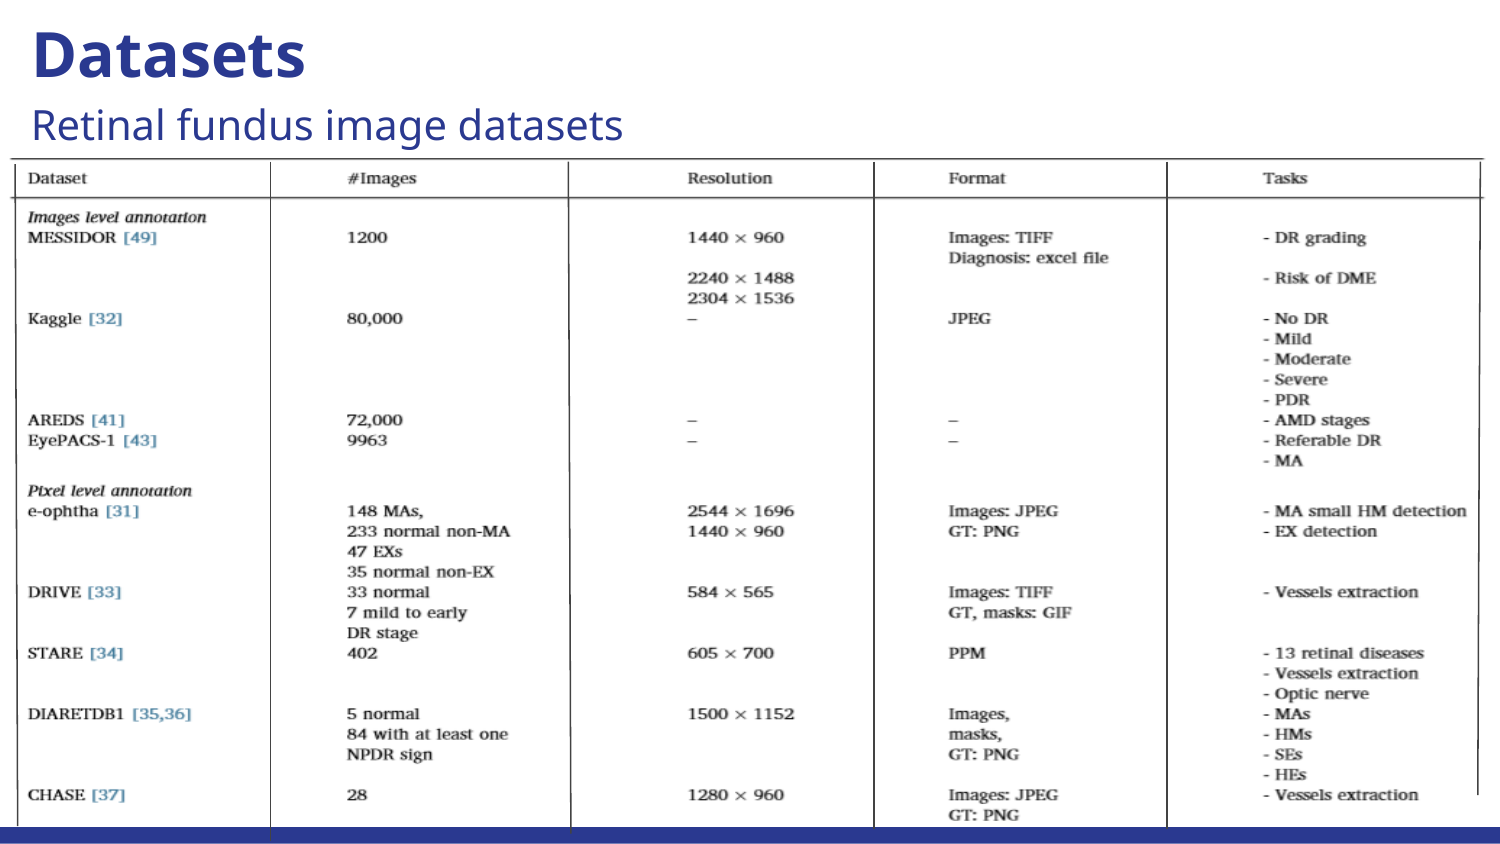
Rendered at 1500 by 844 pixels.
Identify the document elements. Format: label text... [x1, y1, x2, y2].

title Retinal fundus image datasets [15, 83, 1414, 141]
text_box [568, 161, 572, 834]
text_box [1477, 161, 1481, 796]
picture [0, 151, 1500, 827]
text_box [14, 163, 18, 827]
title Datasets [0, 0, 1398, 100]
